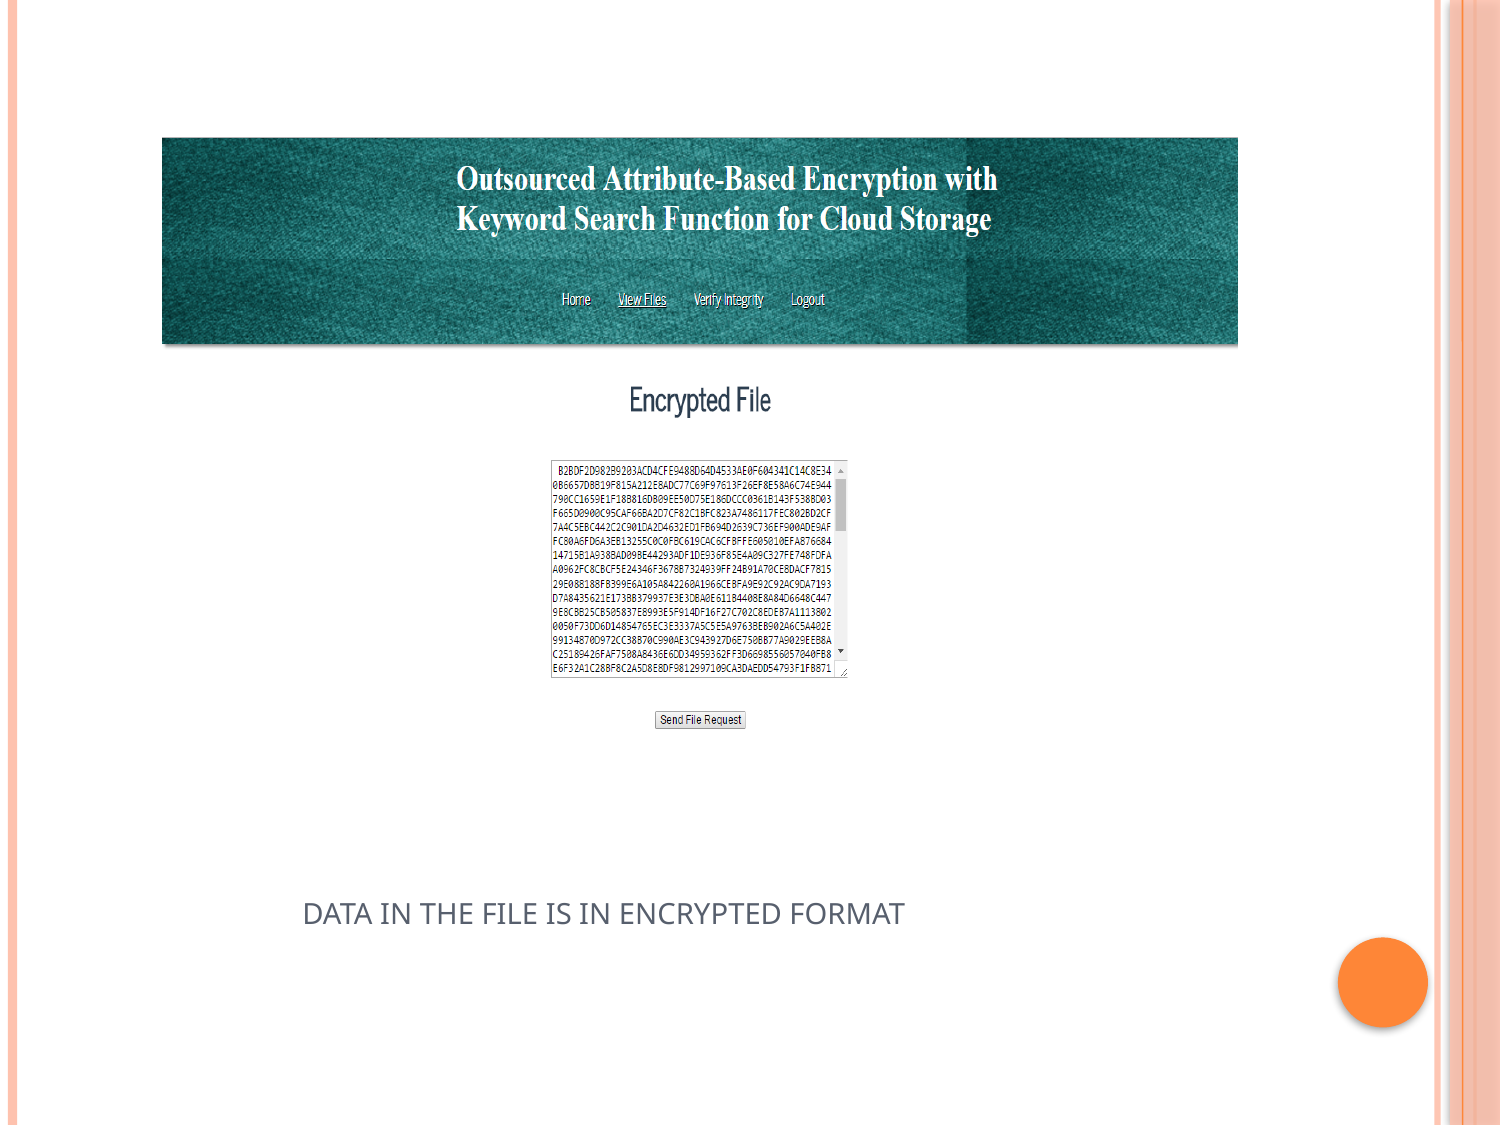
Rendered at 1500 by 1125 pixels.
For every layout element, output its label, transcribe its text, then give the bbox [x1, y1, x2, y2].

title Data in the file is in encrypted format [287, 837, 988, 938]
picture [161, 136, 1238, 801]
